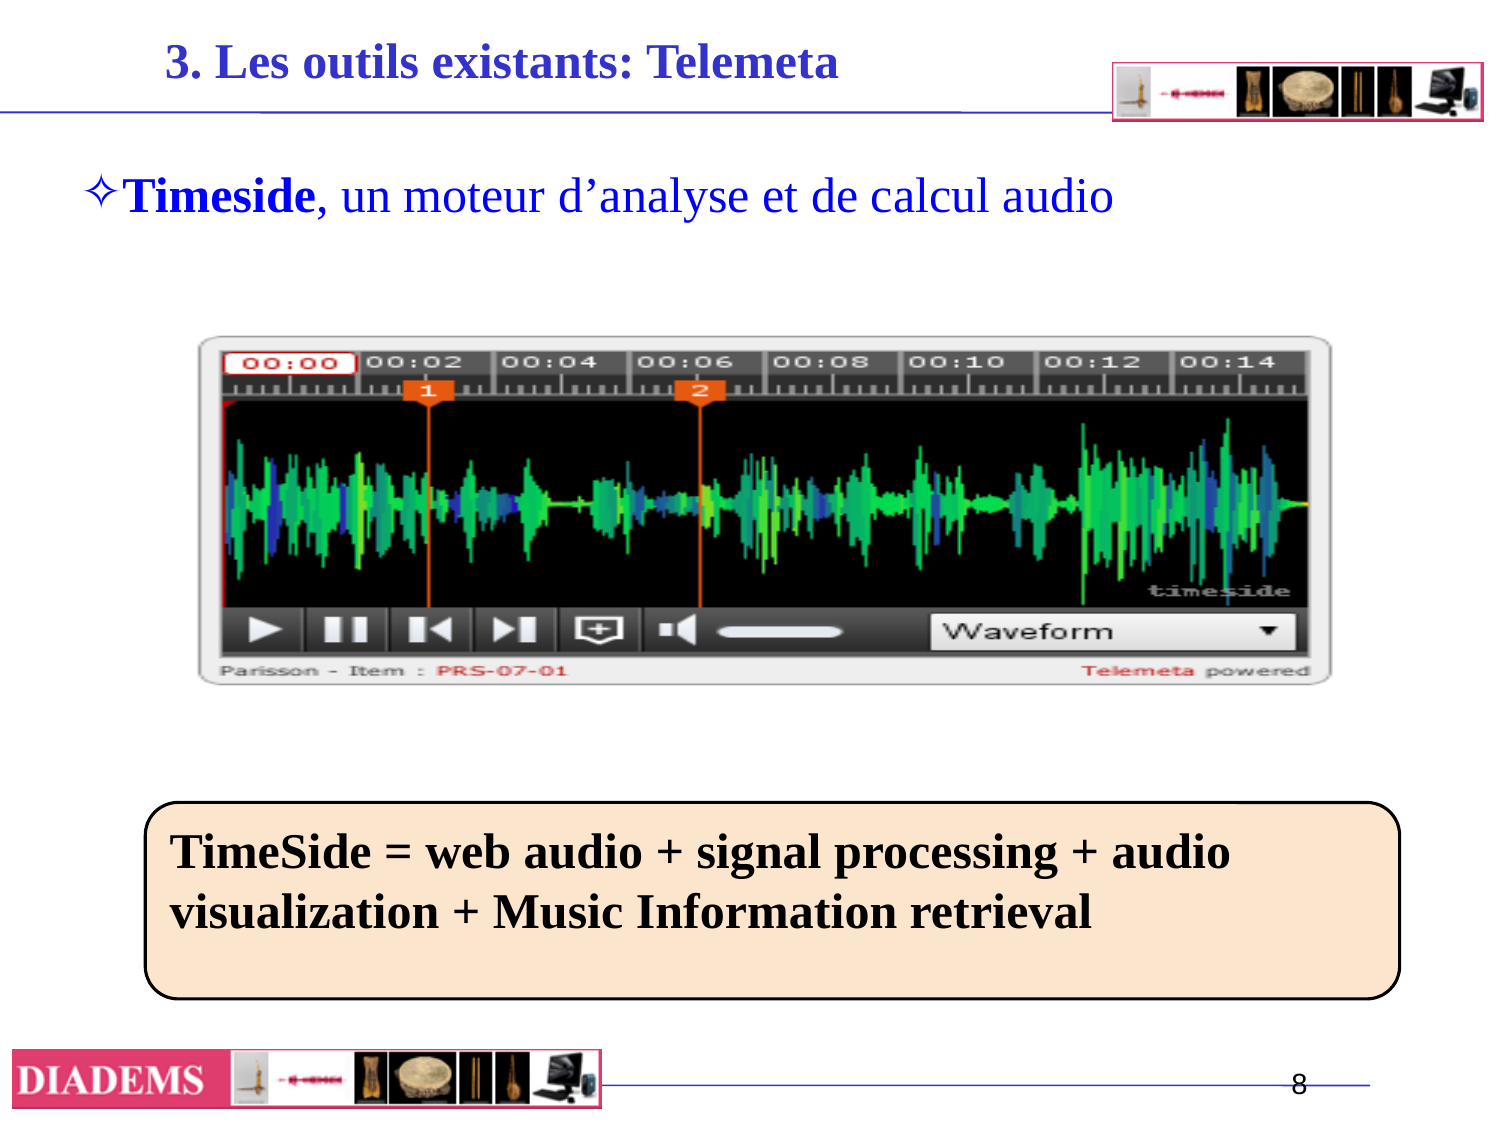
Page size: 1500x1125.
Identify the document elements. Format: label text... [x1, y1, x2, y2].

picture [1112, 62, 1484, 122]
text_box TimeSide = web audio + signal processing + audio visualization + Music Information retrieval [145, 802, 1400, 999]
text_box <numéro> [1276, 1045, 1490, 1120]
picture [181, 325, 1351, 695]
text_box Timeside, un moteur d’analyse et de calcul audio [65, 147, 1425, 1090]
picture [12, 1049, 602, 1109]
text_box 3. Les outils existants: Telemeta [0, 2, 1225, 116]
